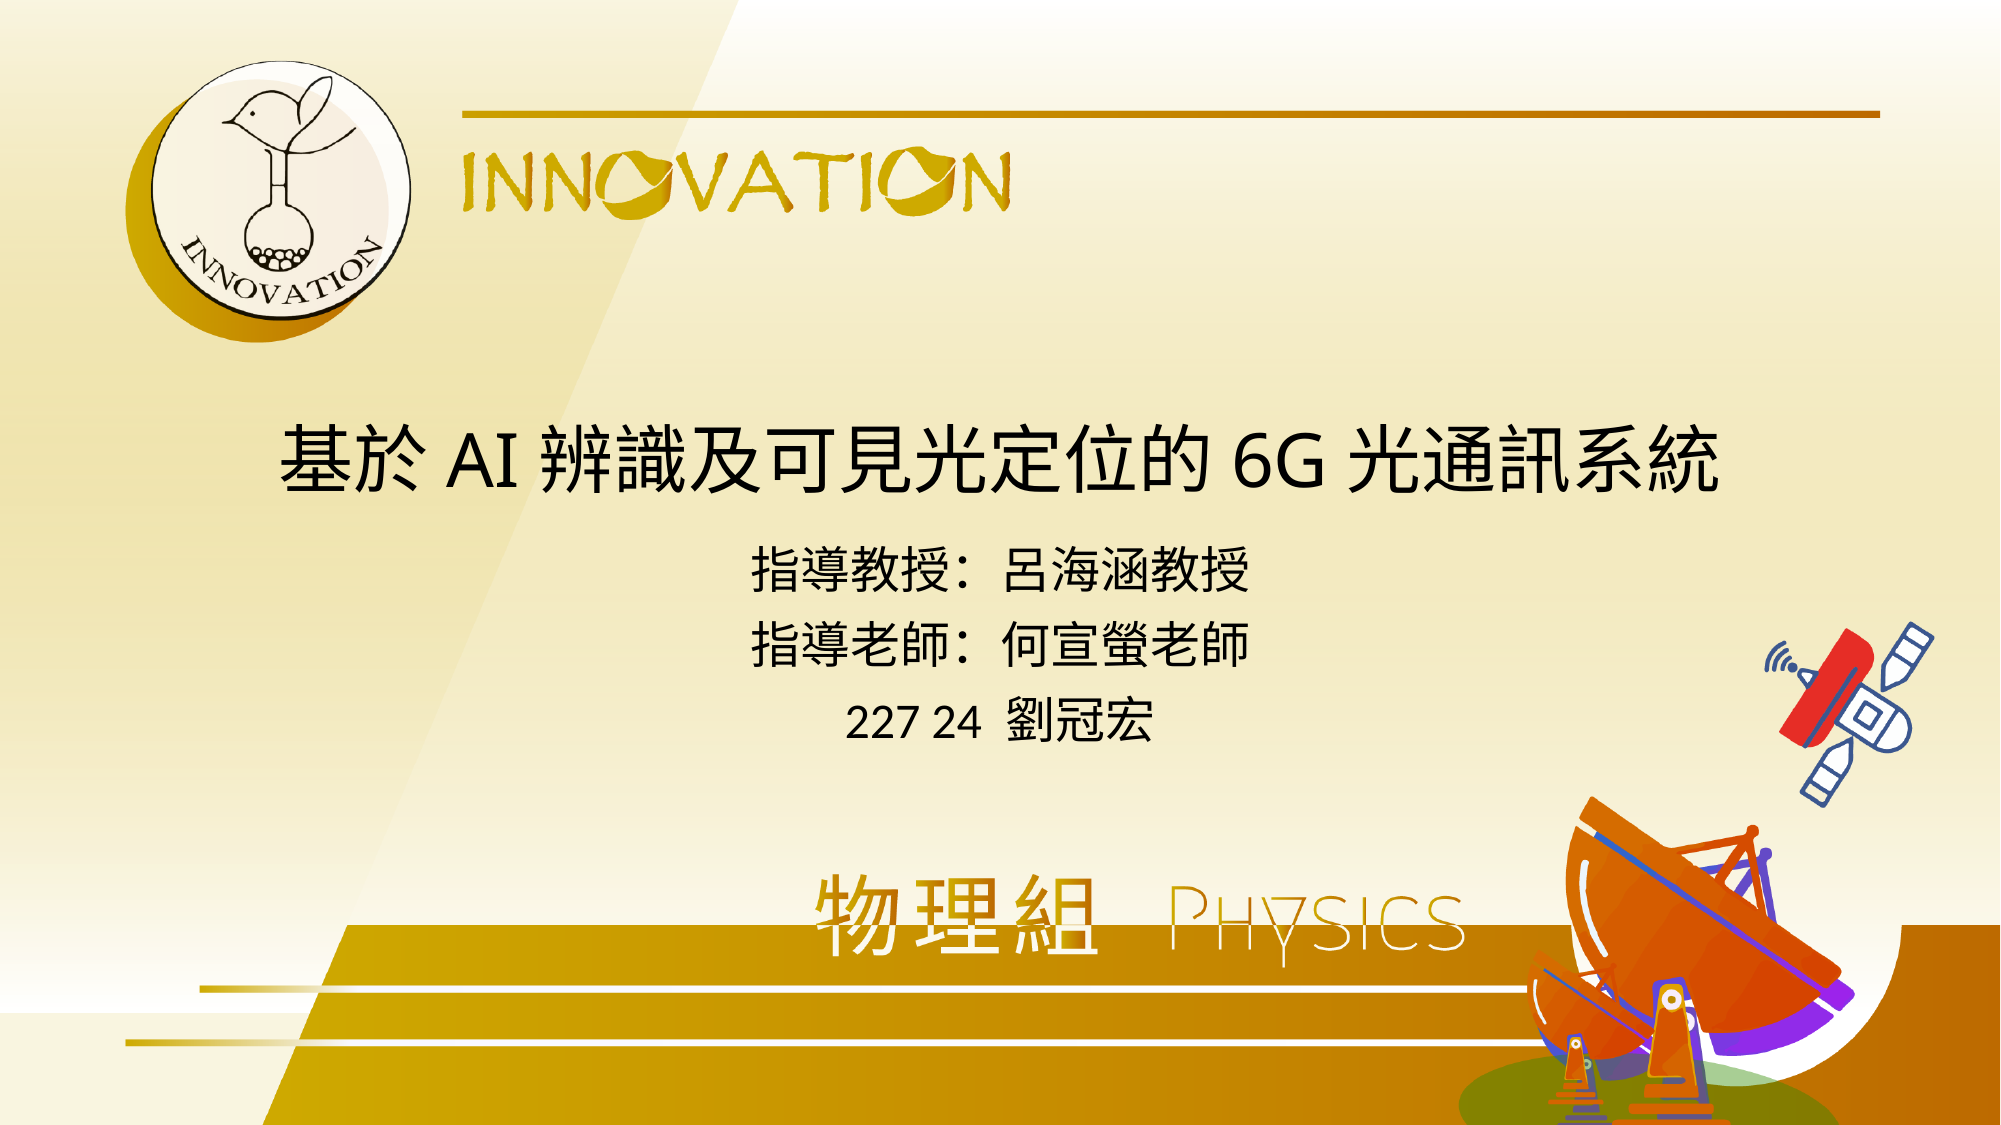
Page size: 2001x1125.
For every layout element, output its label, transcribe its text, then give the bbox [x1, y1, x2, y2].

text_box 基於AI辨識及可見光定位的6G光通訊系統 [225, 119, 1775, 512]
text_box 指導教授：呂海涵教授 指導老師：何宣螢老師 227 24 劉冠宏 [249, 538, 1750, 901]
picture [0, 0, 2001, 1125]
